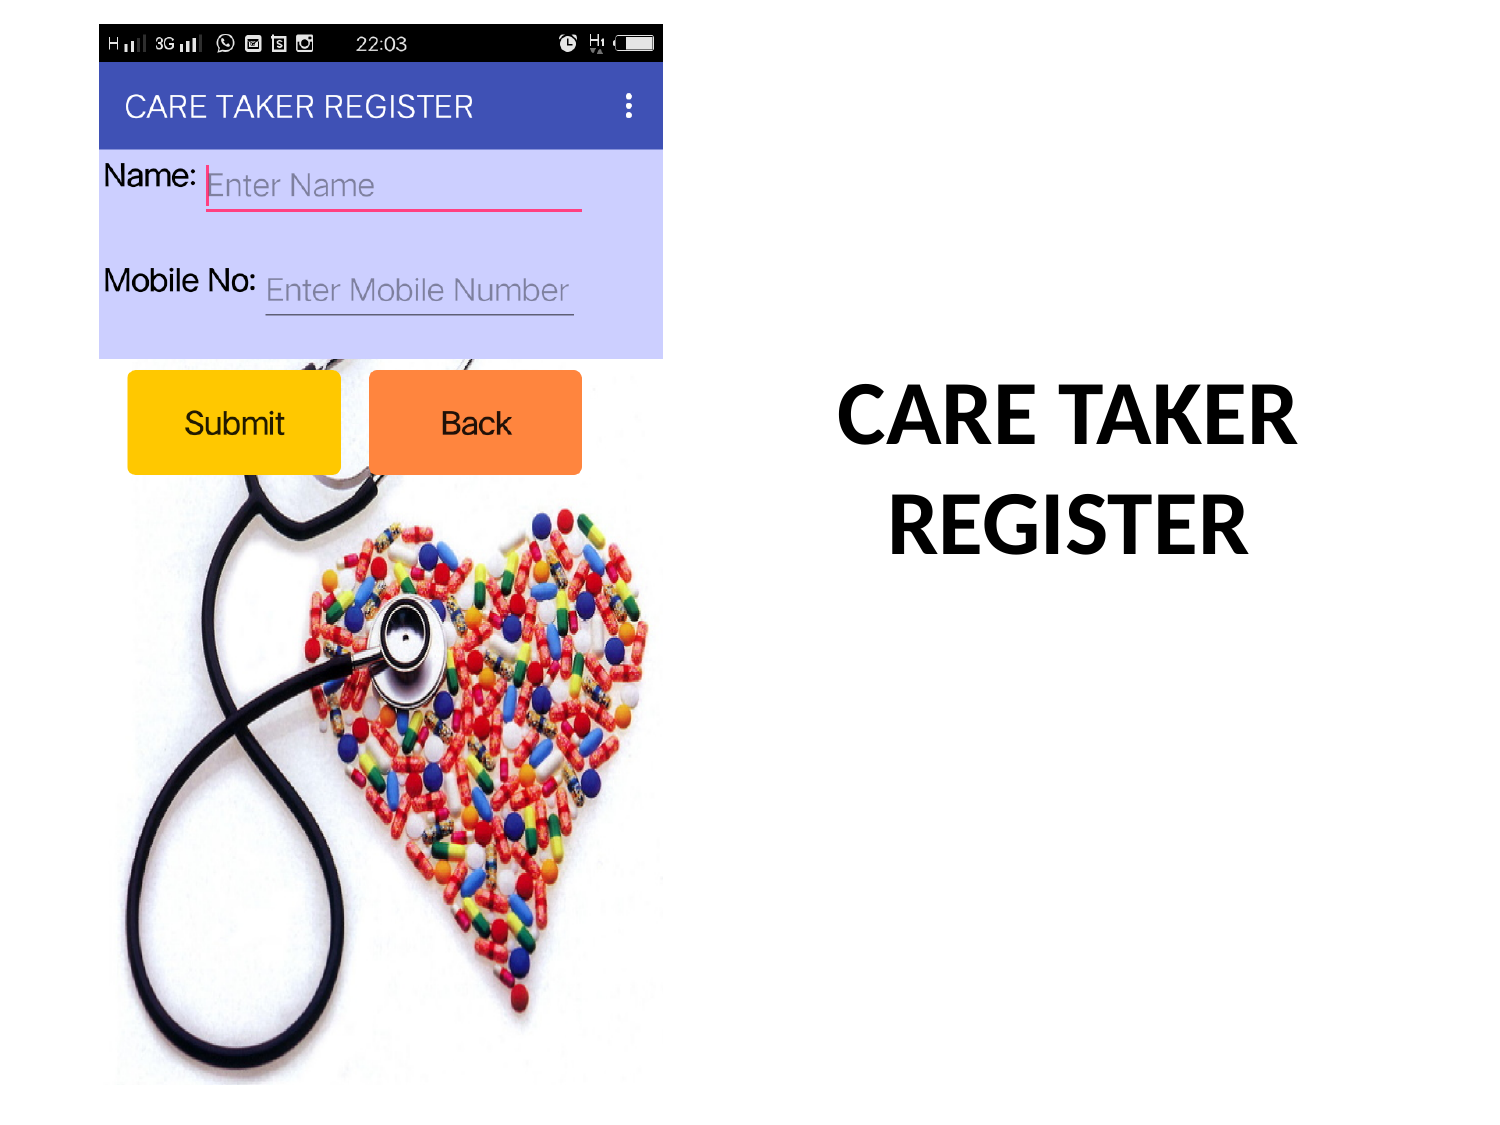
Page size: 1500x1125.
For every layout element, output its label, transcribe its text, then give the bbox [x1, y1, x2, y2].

text_box CARE TAKER REGISTER [737, 249, 1400, 675]
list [99, 24, 663, 1085]
